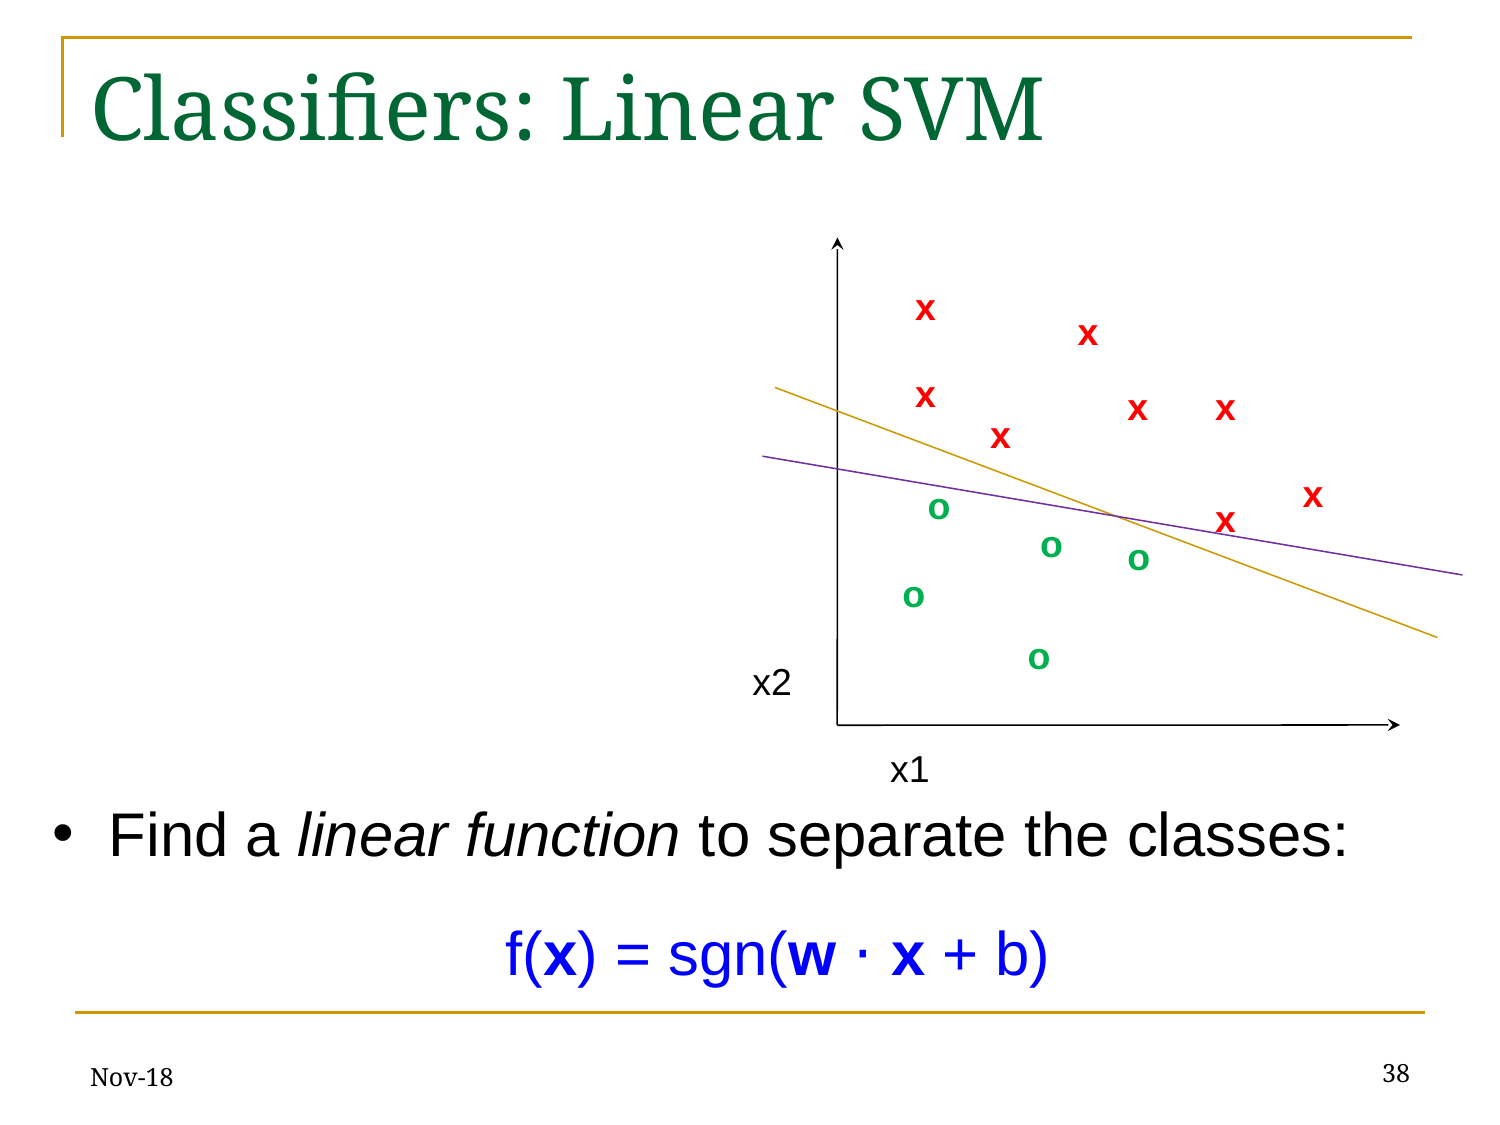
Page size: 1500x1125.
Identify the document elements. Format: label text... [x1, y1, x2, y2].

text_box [737, 237, 1401, 799]
text_box Find a linear function to separate the classes: f(x) = sgn(w ⋅ x + b) [37, 787, 1463, 1005]
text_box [774, 585, 1438, 638]
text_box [774, 387, 1438, 454]
slide_number ‹#› [1074, 1024, 1425, 1100]
title Classifiers: Linear SVM [75, 45, 1425, 233]
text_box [762, 455, 1463, 576]
slide_number Nov-18 [75, 1024, 425, 1100]
